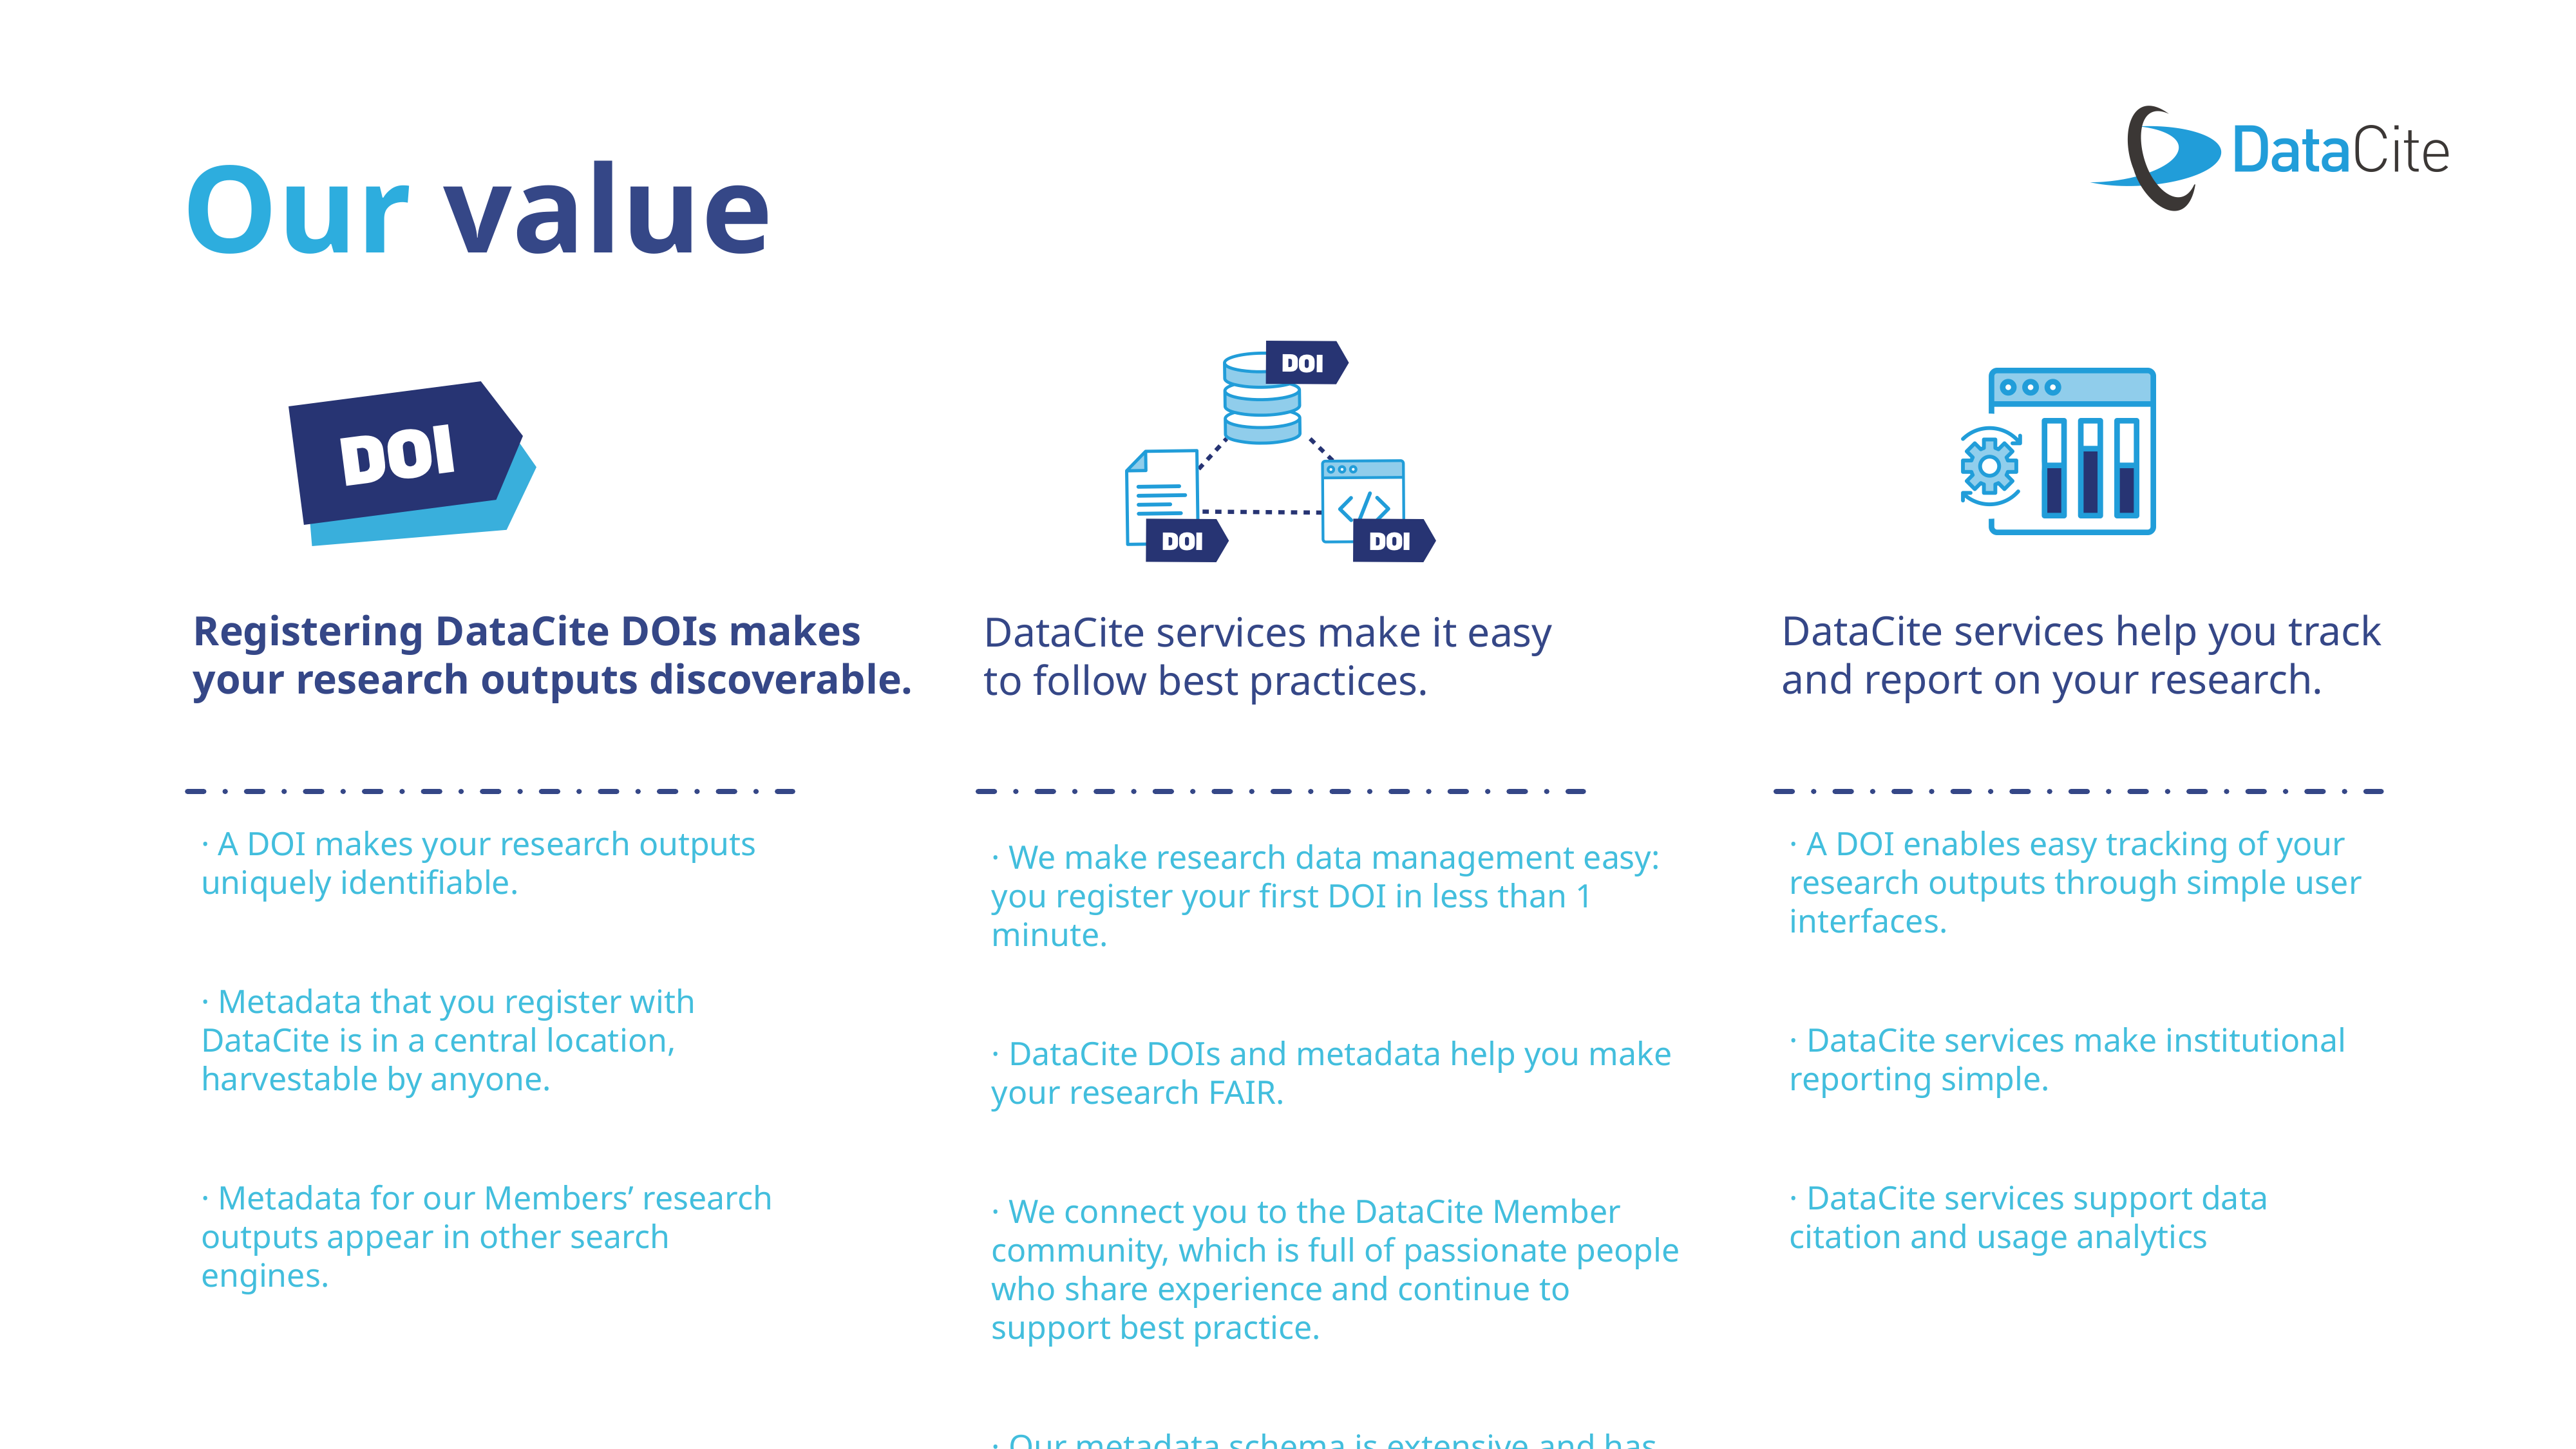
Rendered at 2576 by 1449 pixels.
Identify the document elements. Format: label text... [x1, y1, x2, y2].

text_box DataCite services help you track and report on your research. [1774, 597, 2439, 707]
title Our value [174, 90, 872, 285]
picture [1124, 340, 1436, 563]
text_box DataCite services make it easy to follow best practices. [976, 598, 1607, 708]
picture [2085, 96, 2459, 219]
text_box Registering DataCite DOIs makes your research outputs discoverable. [185, 597, 949, 707]
picture [1937, 367, 2157, 536]
text_box · A DOI makes your research outputs uniquely identifiable. · Metadata that you register with DataCite is in a central location, harvestable by anyone. · Metadata for our Members’ research outputs appear in other search engines. [193, 815, 806, 1268]
text_box · A DOI enables easy tracking of your research outputs through simple user interfaces. · DataCite services make institutional reporting simple. · DataCite services support data citation and usage analytics [1782, 815, 2395, 1268]
picture [288, 381, 536, 547]
text_box · We make research data management easy: you register your first DOI in less than 1 minute. · DataCite DOIs and metadata help you make your research FAIR. · We connect you to the DataCite Member community, which is full of passionate people who share experience and continue to support best practice. · Our metadata schema is extensive and has been adopted by other PID service providers globally. [984, 829, 1695, 1416]
